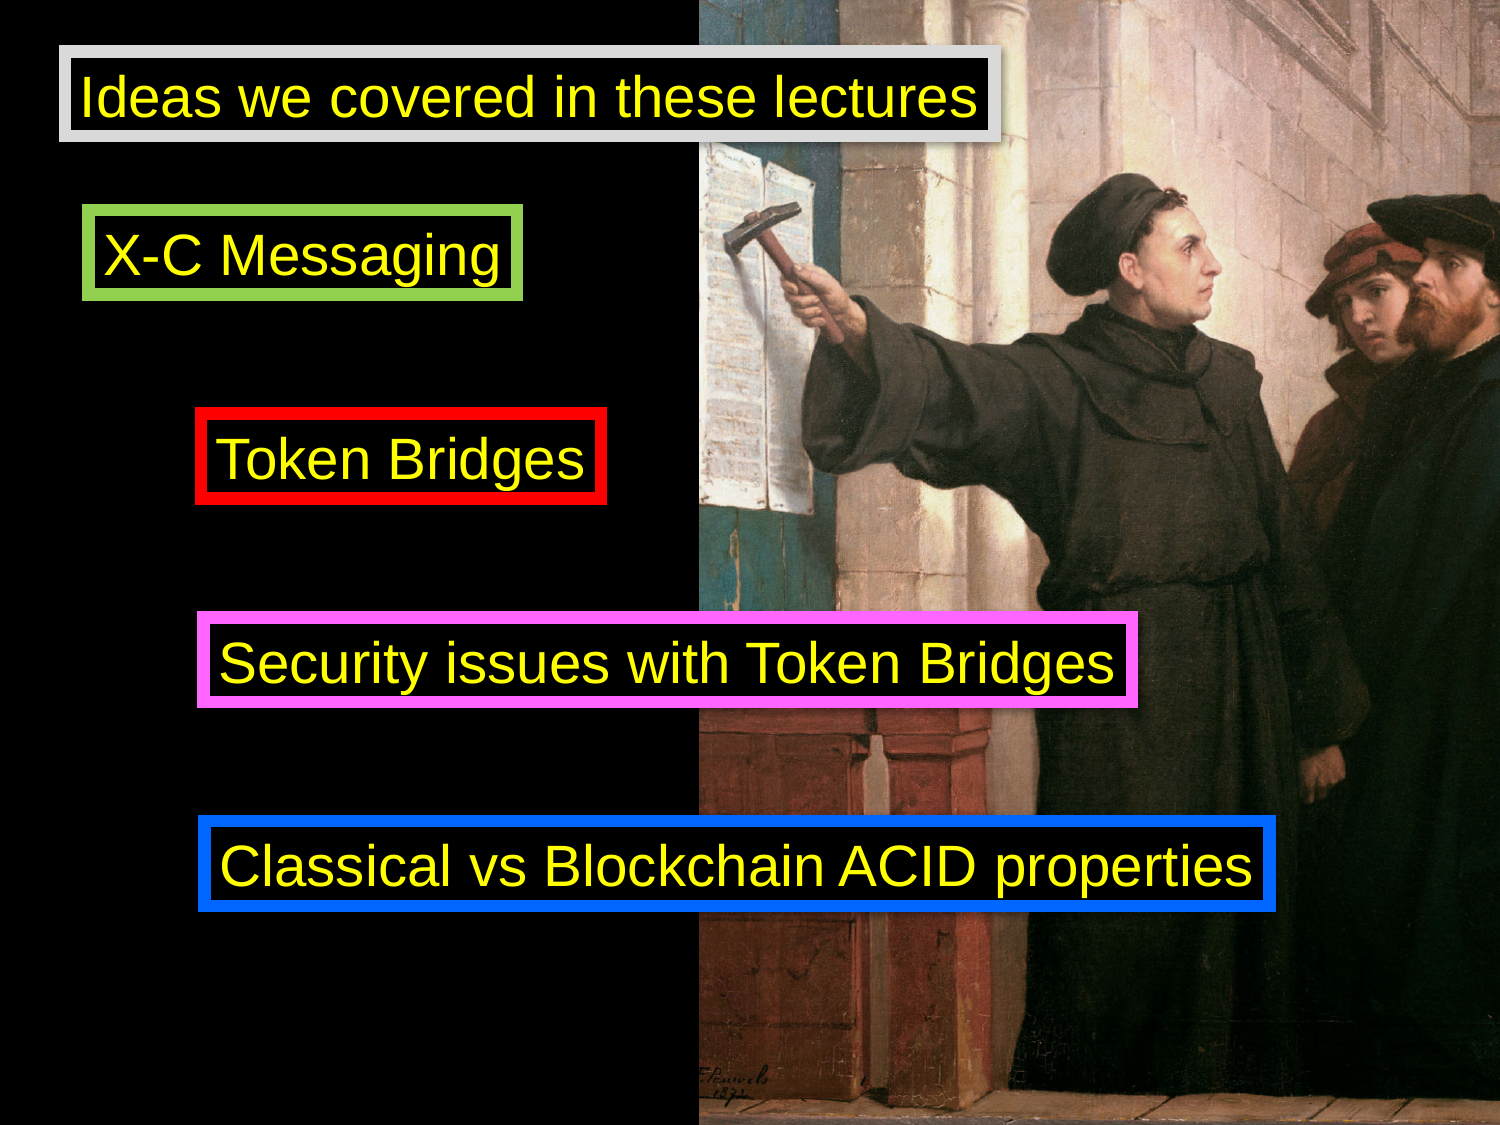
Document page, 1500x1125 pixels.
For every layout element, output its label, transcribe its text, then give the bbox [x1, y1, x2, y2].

text_box Classical vs Blockchain ACID properties [204, 821, 694, 906]
text_box X-C Messaging [88, 209, 517, 295]
text_box Security issues with Token Bridges [203, 617, 694, 703]
picture [699, 0, 1500, 1125]
text_box Ideas we covered in these lectures [64, 51, 694, 136]
text_box Token Bridges [201, 413, 602, 499]
